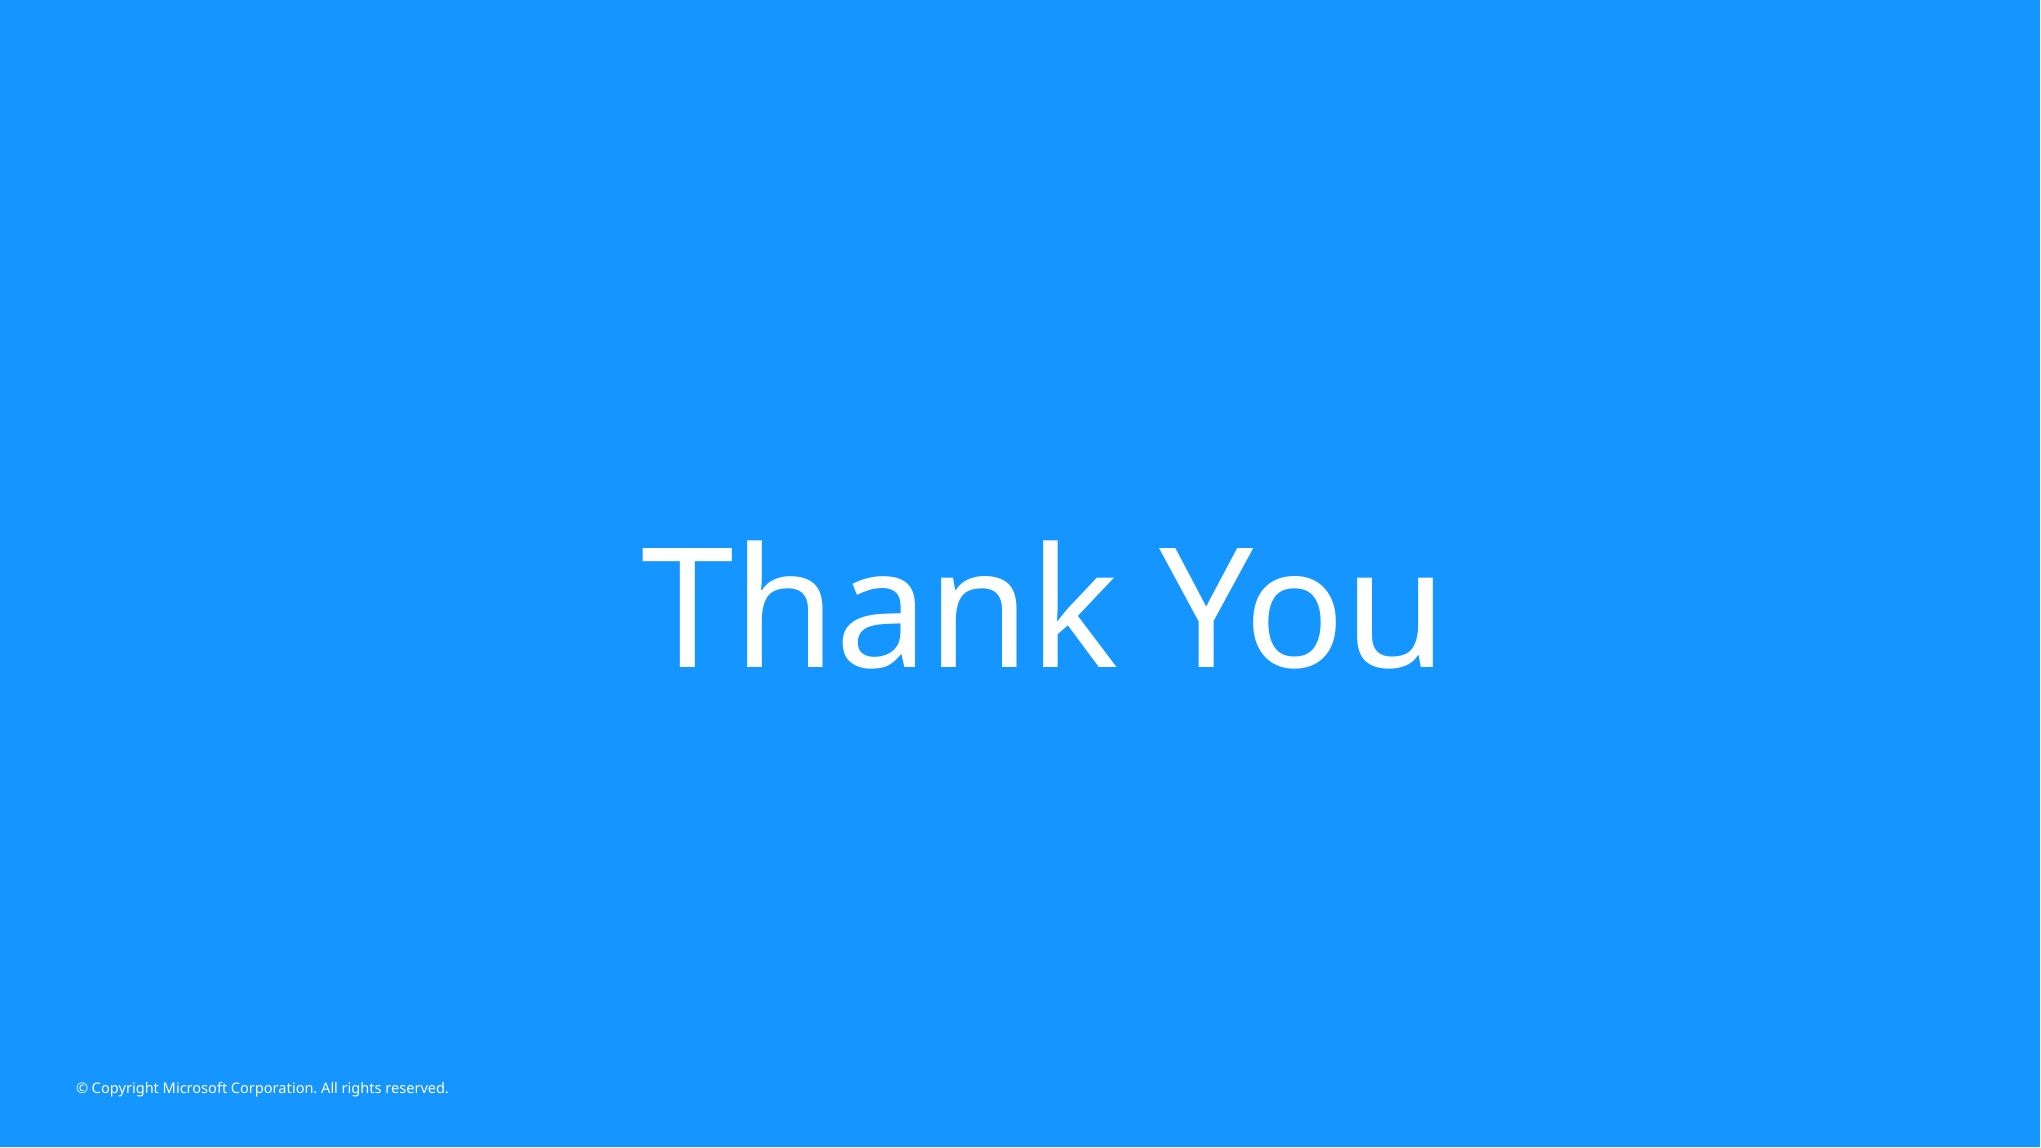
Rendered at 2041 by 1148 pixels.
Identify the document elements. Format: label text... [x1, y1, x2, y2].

title Thank You [63, 500, 2027, 703]
